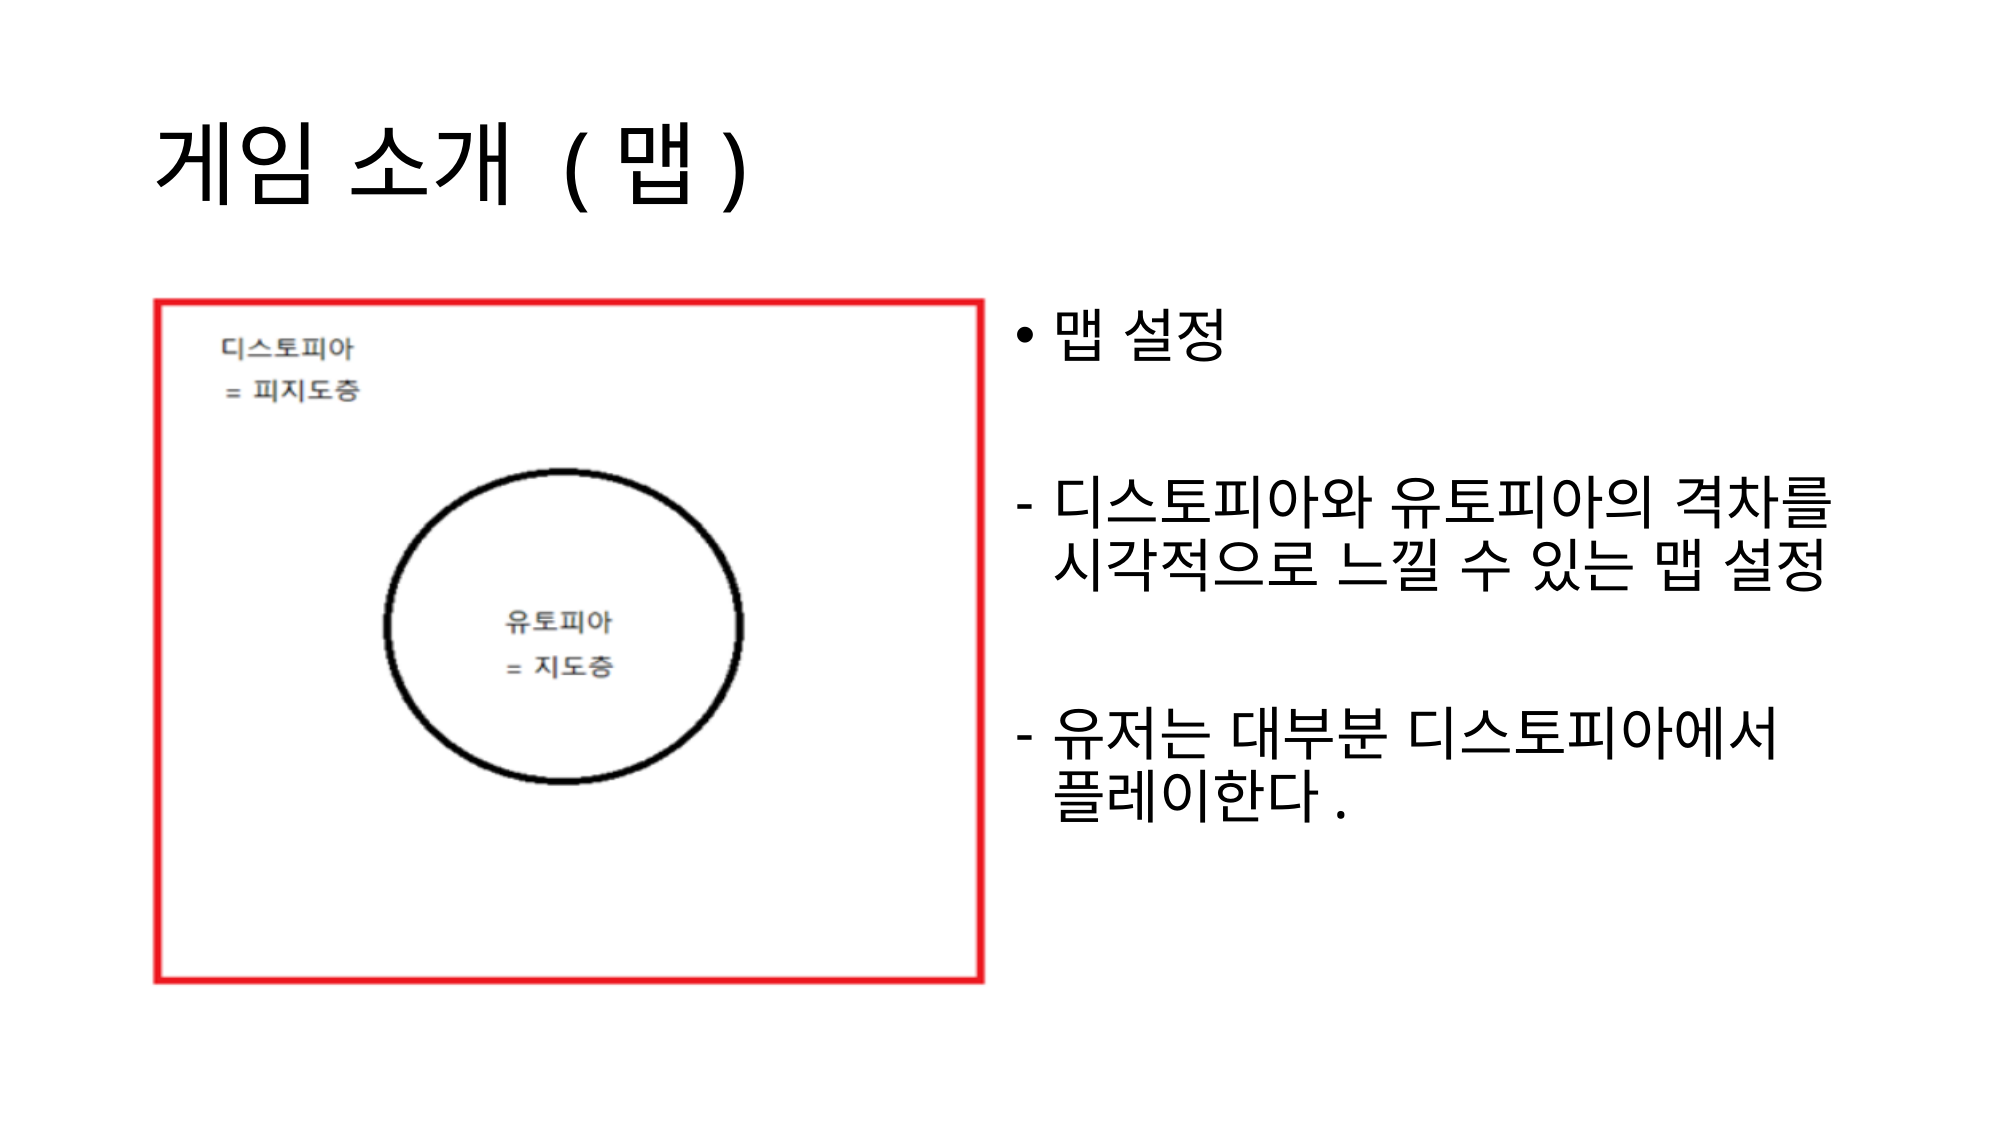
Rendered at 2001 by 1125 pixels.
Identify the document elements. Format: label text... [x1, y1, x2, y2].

list 맵 설정 디스토피아와 유토피아의 격차를 시각적으로 느낄 수 있는 맵 설정 유저는 대부분 디스토피아에서 플레이한다. [999, 299, 1863, 1014]
title 게임 소개 (맵) [137, 59, 1863, 278]
picture [137, 277, 1000, 992]
